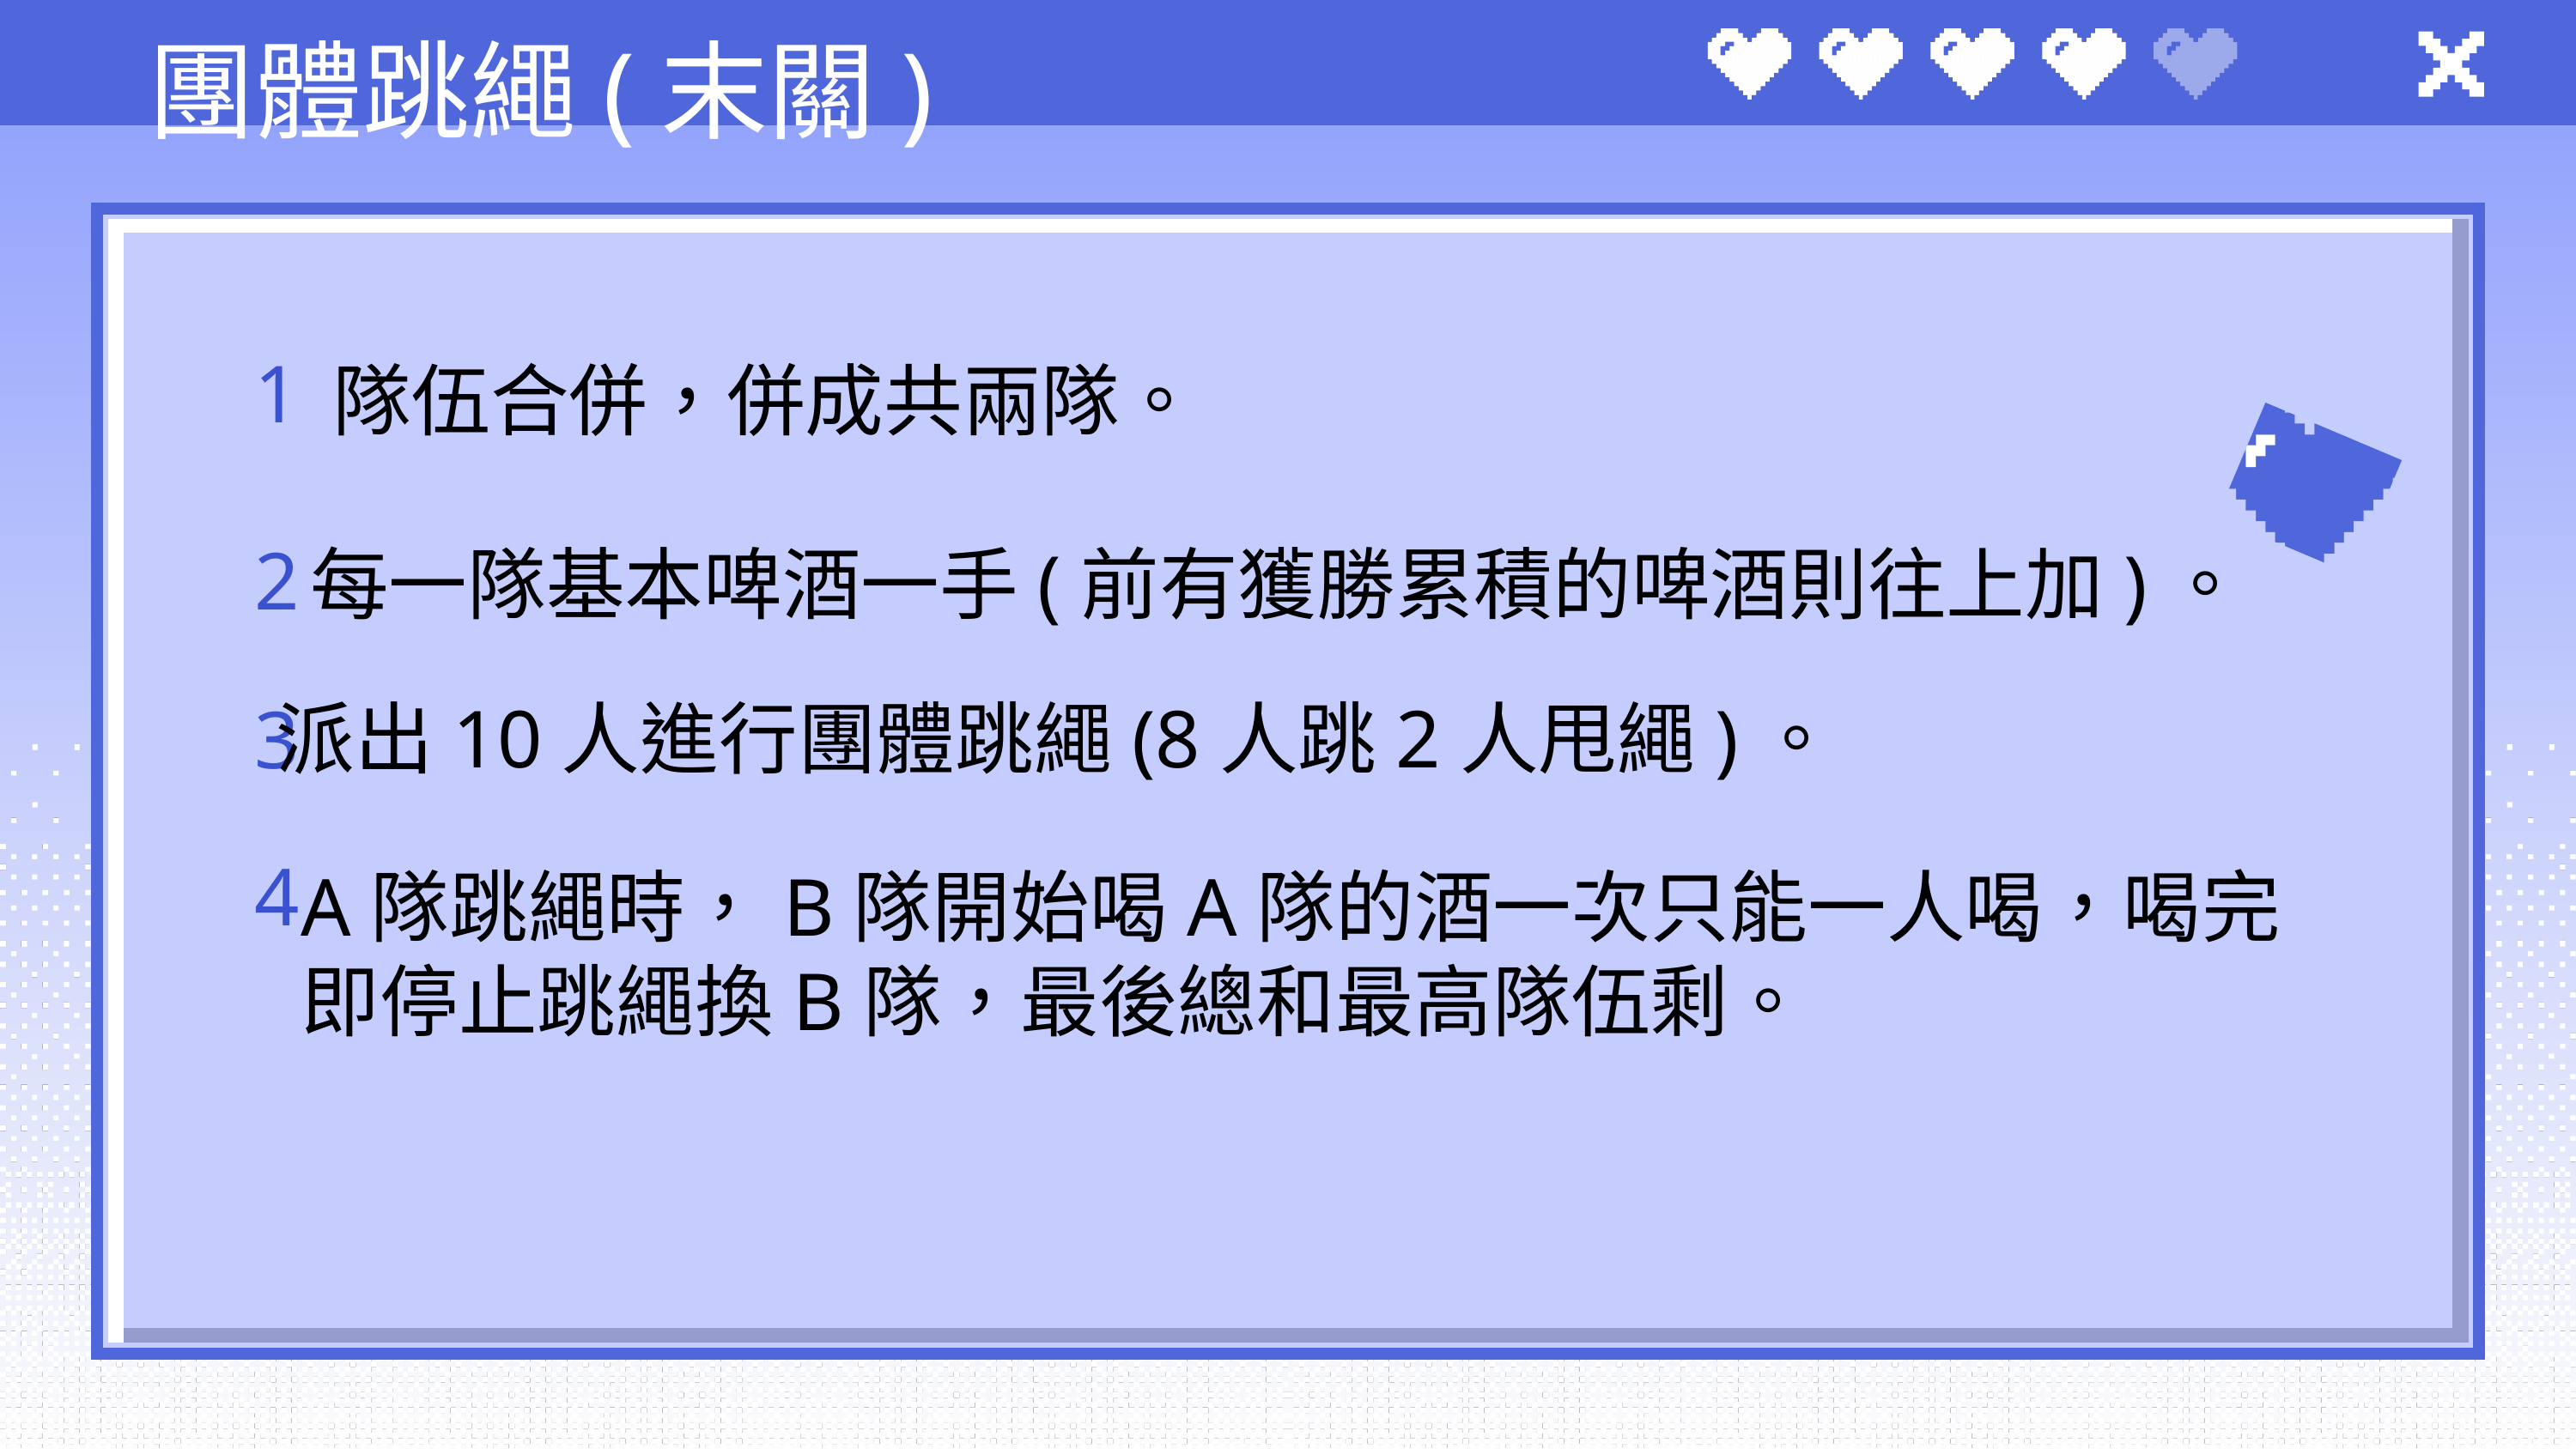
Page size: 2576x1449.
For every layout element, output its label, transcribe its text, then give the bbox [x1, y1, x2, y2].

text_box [0, 743, 2576, 1449]
text_box [2486, 215, 2576, 219]
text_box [1707, 28, 2238, 100]
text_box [0, 0, 2576, 126]
text_box [0, 328, 89, 332]
text_box [0, 215, 89, 219]
text_box [0, 336, 89, 339]
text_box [95, 206, 2480, 1354]
text_box 團體跳繩(末關) [148, 136, 1680, 153]
text_box [2486, 336, 2576, 339]
text_box [2486, 328, 2576, 332]
